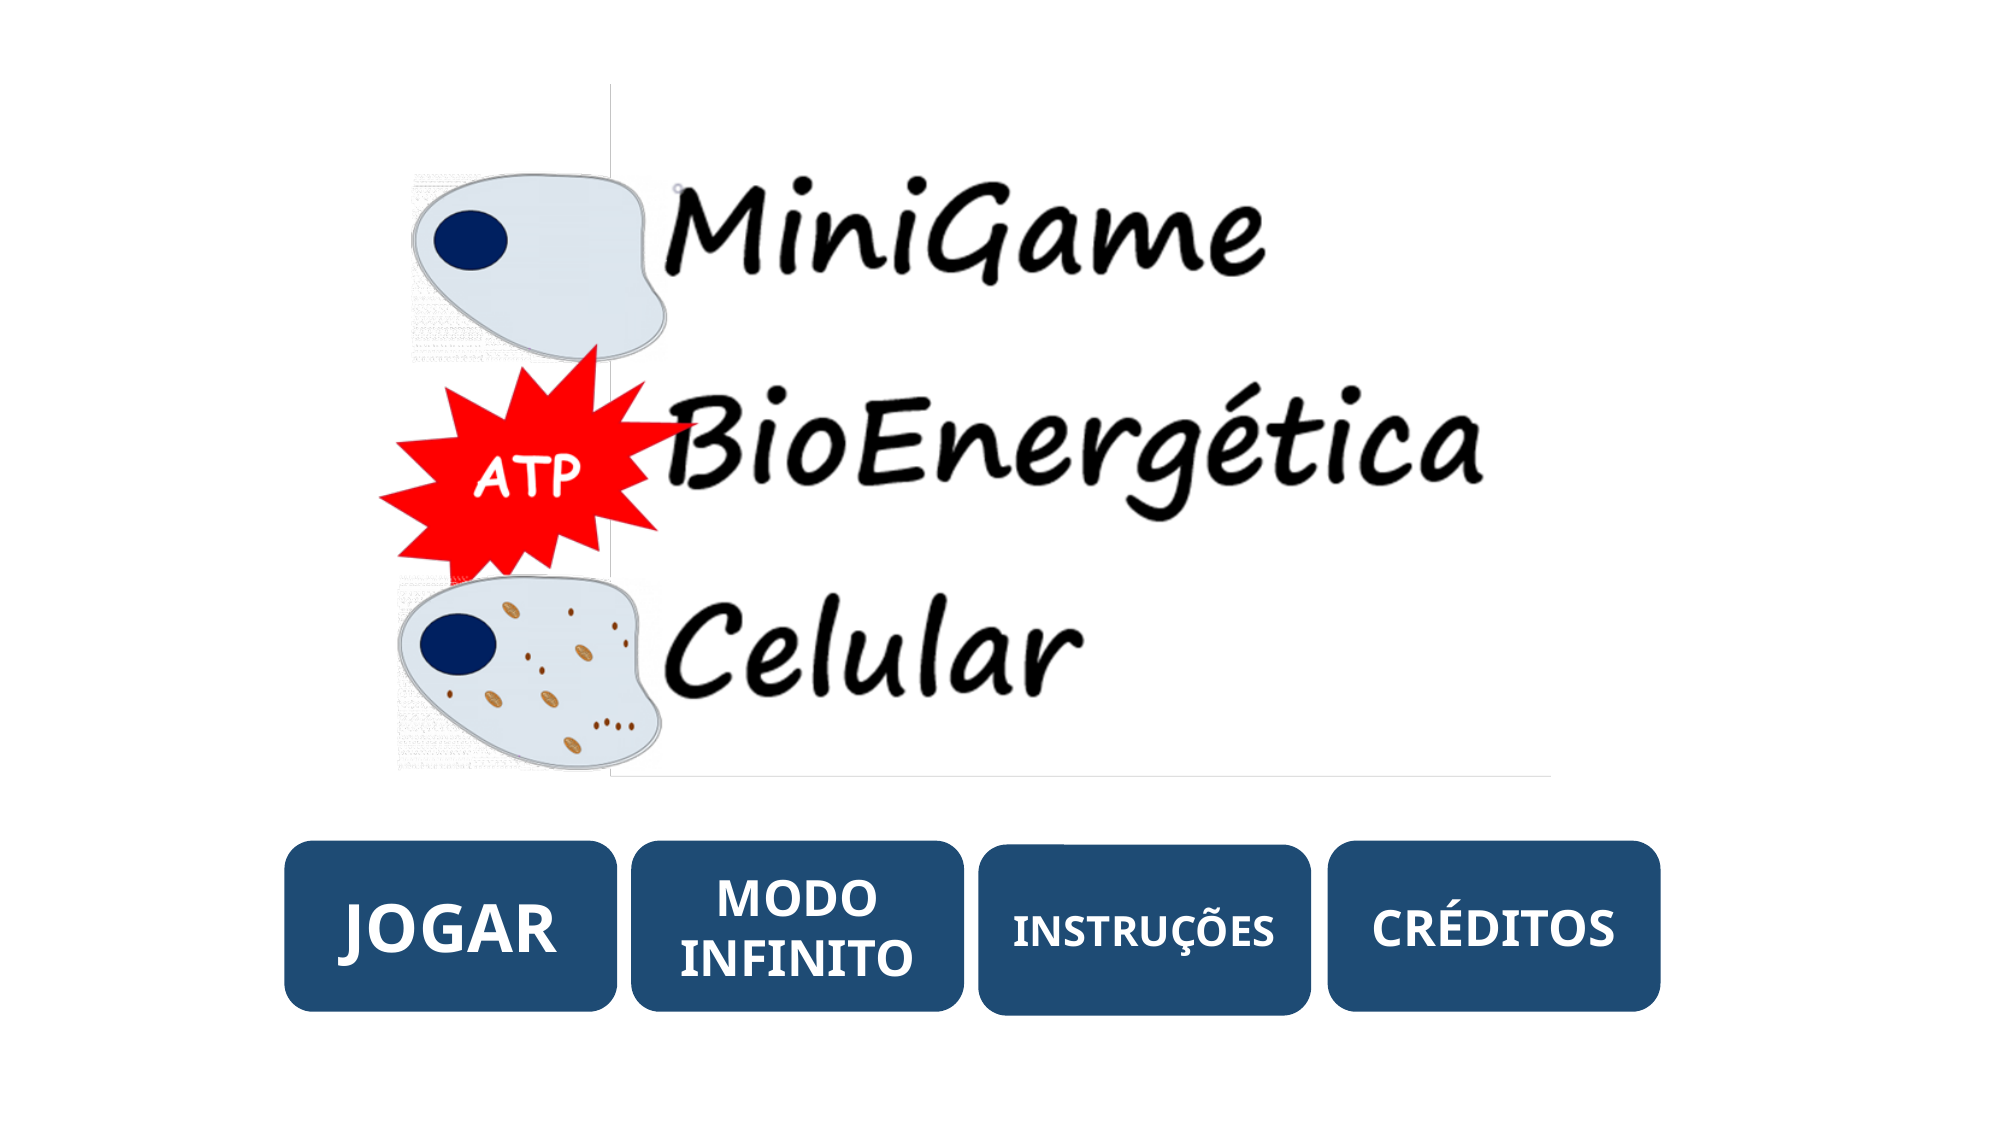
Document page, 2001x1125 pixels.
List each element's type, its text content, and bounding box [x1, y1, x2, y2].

text_box INSTRUÇÕES [977, 843, 1313, 1017]
picture [377, 84, 1551, 781]
text_box MODO INFINITO [630, 839, 966, 1013]
text_box CRÉDITOS [1326, 839, 1662, 1013]
text_box JOGAR [283, 839, 619, 1013]
